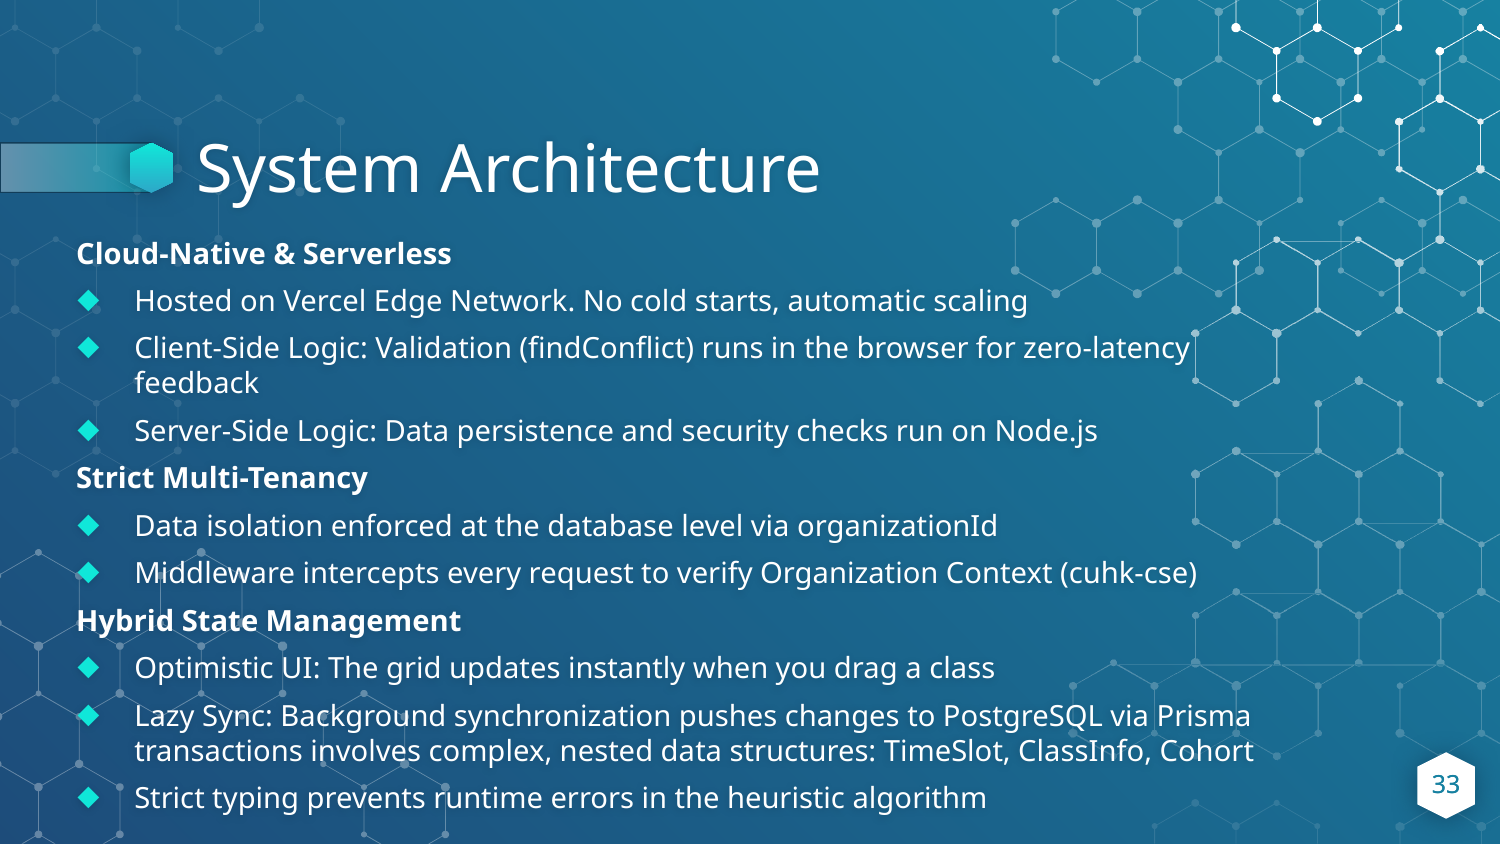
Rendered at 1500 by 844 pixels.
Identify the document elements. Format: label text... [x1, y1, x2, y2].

text_box 33 [1417, 752, 1475, 819]
title System Architecture [196, 141, 834, 200]
list Cloud-Native & Serverless Hosted on Vercel Edge Network. No cold starts, automatic scaling Client-Side Logic: Validation (findConflict) runs in the browser for zero-latency feedback Server-Side Logic: Data persistence and security checks run on Node.js Strict Multi-Tenancy Data isolation enforced at the database level via organizationId Middleware intercepts every request to verify Organization Context (cuhk-cse) Hybrid State Management Optimistic UI: The grid updates instantly when you drag a class Lazy Sync: Background synchronization pushes changes to PostgreSQL via Prisma transactions involves complex, nested data structures: TimeSlot, ClassInfo, Cohort Strict typing prevents runtime errors in the heuristic algorithm [59, 234, 1270, 819]
